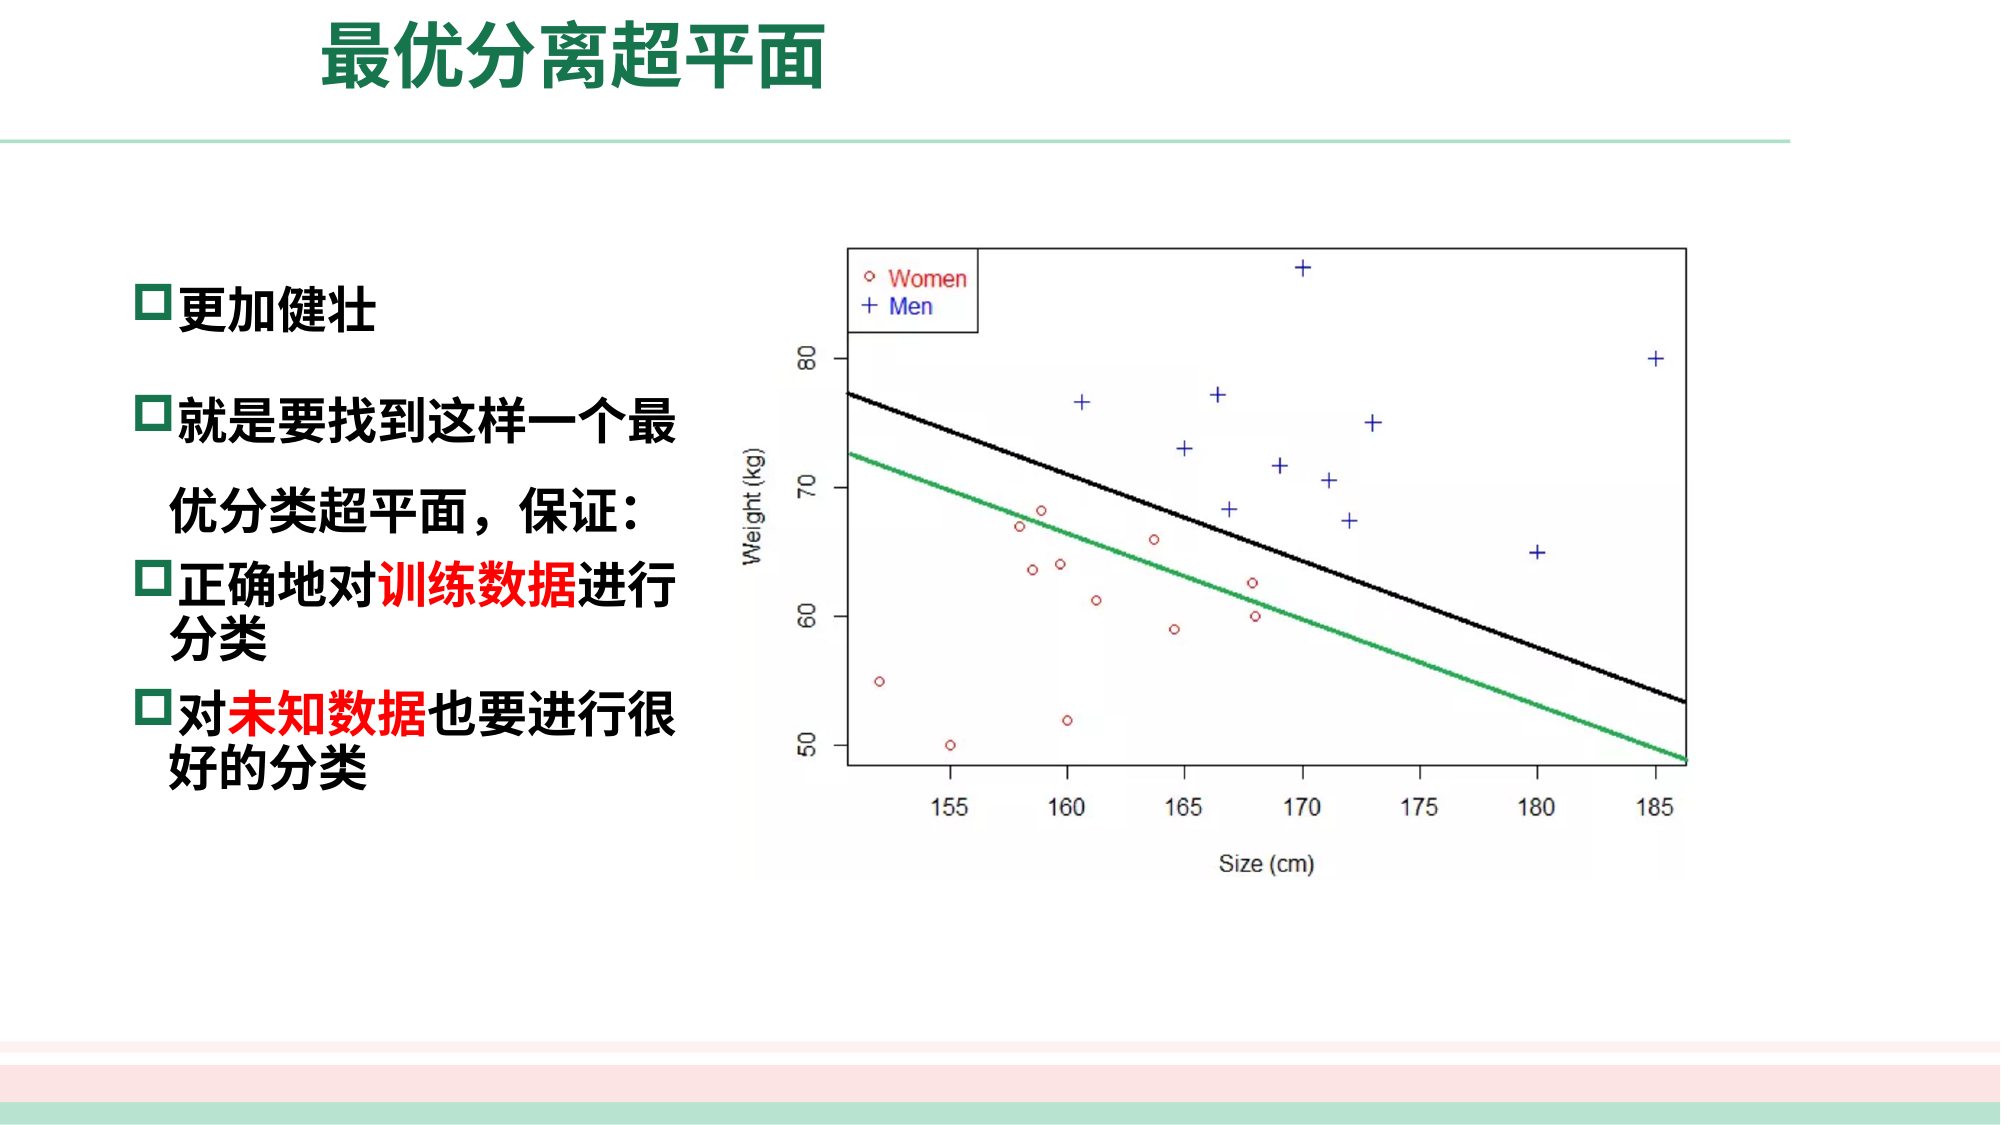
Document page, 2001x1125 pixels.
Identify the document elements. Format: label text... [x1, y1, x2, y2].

list 更加健壮 就是要找到这样一个最优分类超平面，保证： 正确地对训练数据进行分类 对未知数据也要进行很好的分类 [116, 240, 699, 863]
title 最优分离超平面 [304, 11, 1599, 106]
picture [0, 0, 2001, 1125]
